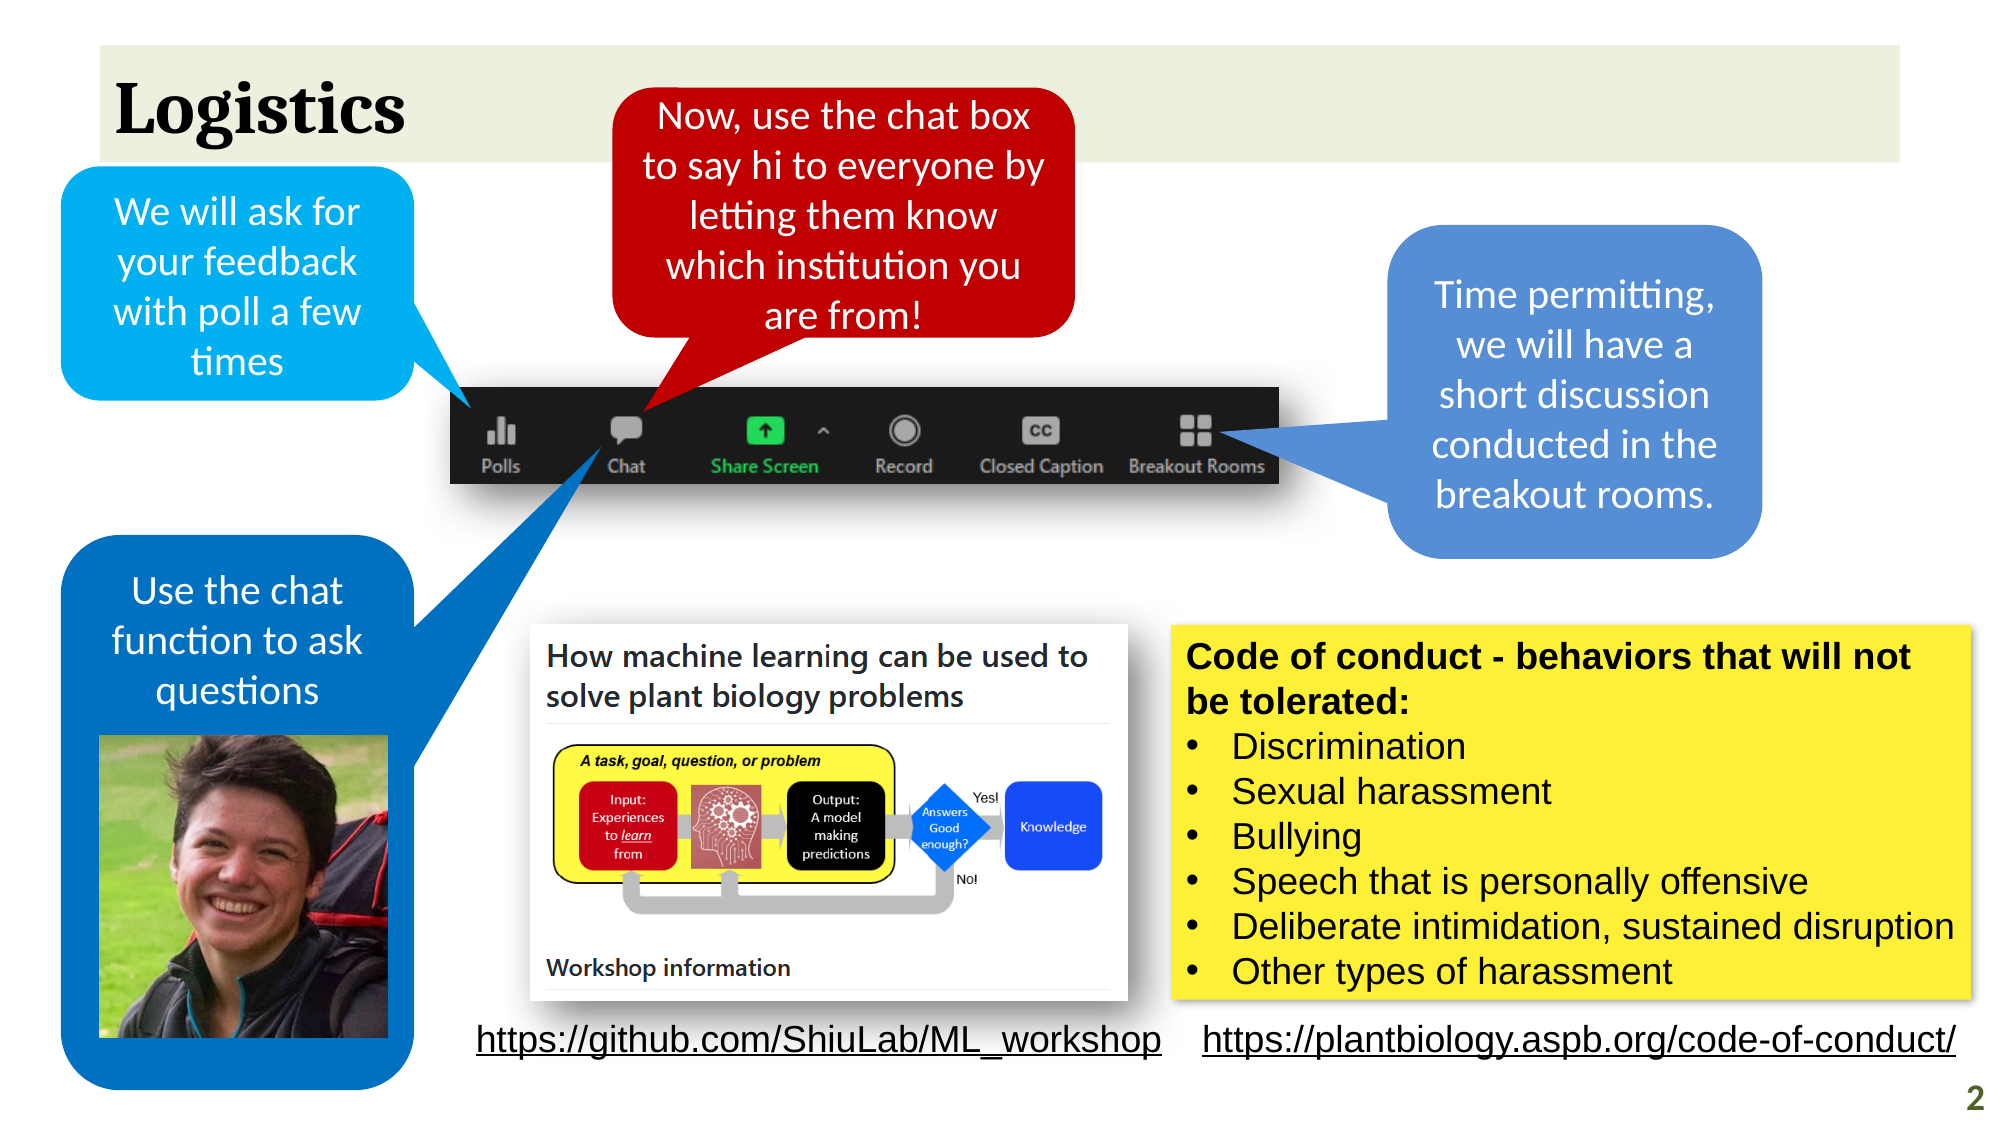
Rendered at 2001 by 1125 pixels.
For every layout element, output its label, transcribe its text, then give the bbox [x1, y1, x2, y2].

title Logistics [99, 44, 1901, 163]
text_box Code of conduct - behaviors that will not be tolerated: Discrimination Sexual harassment Bullying Speech that is personally offensive Deliberate intimidation, sustained disruption Other types of harassment [1171, 624, 1971, 1000]
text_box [60, 534, 415, 1091]
text_box Time permitting, we will have a short discussion conducted in the breakout rooms. [1282, 222, 1765, 562]
text_box We will ask for your feedback with poll a few times [58, 164, 461, 403]
picture [530, 624, 1128, 1001]
picture [449, 386, 1279, 485]
slide_number 2 [1899, 1068, 2000, 1125]
text_box https://plantbiology.aspb.org/code-of-conduct/ [1187, 1007, 2000, 1068]
text_box Now, use the chat box to say hi to everyone by letting them know which institution you are from! [610, 85, 1078, 385]
text_box https://github.com/ShiuLab/ML_workshop [461, 1007, 1183, 1067]
